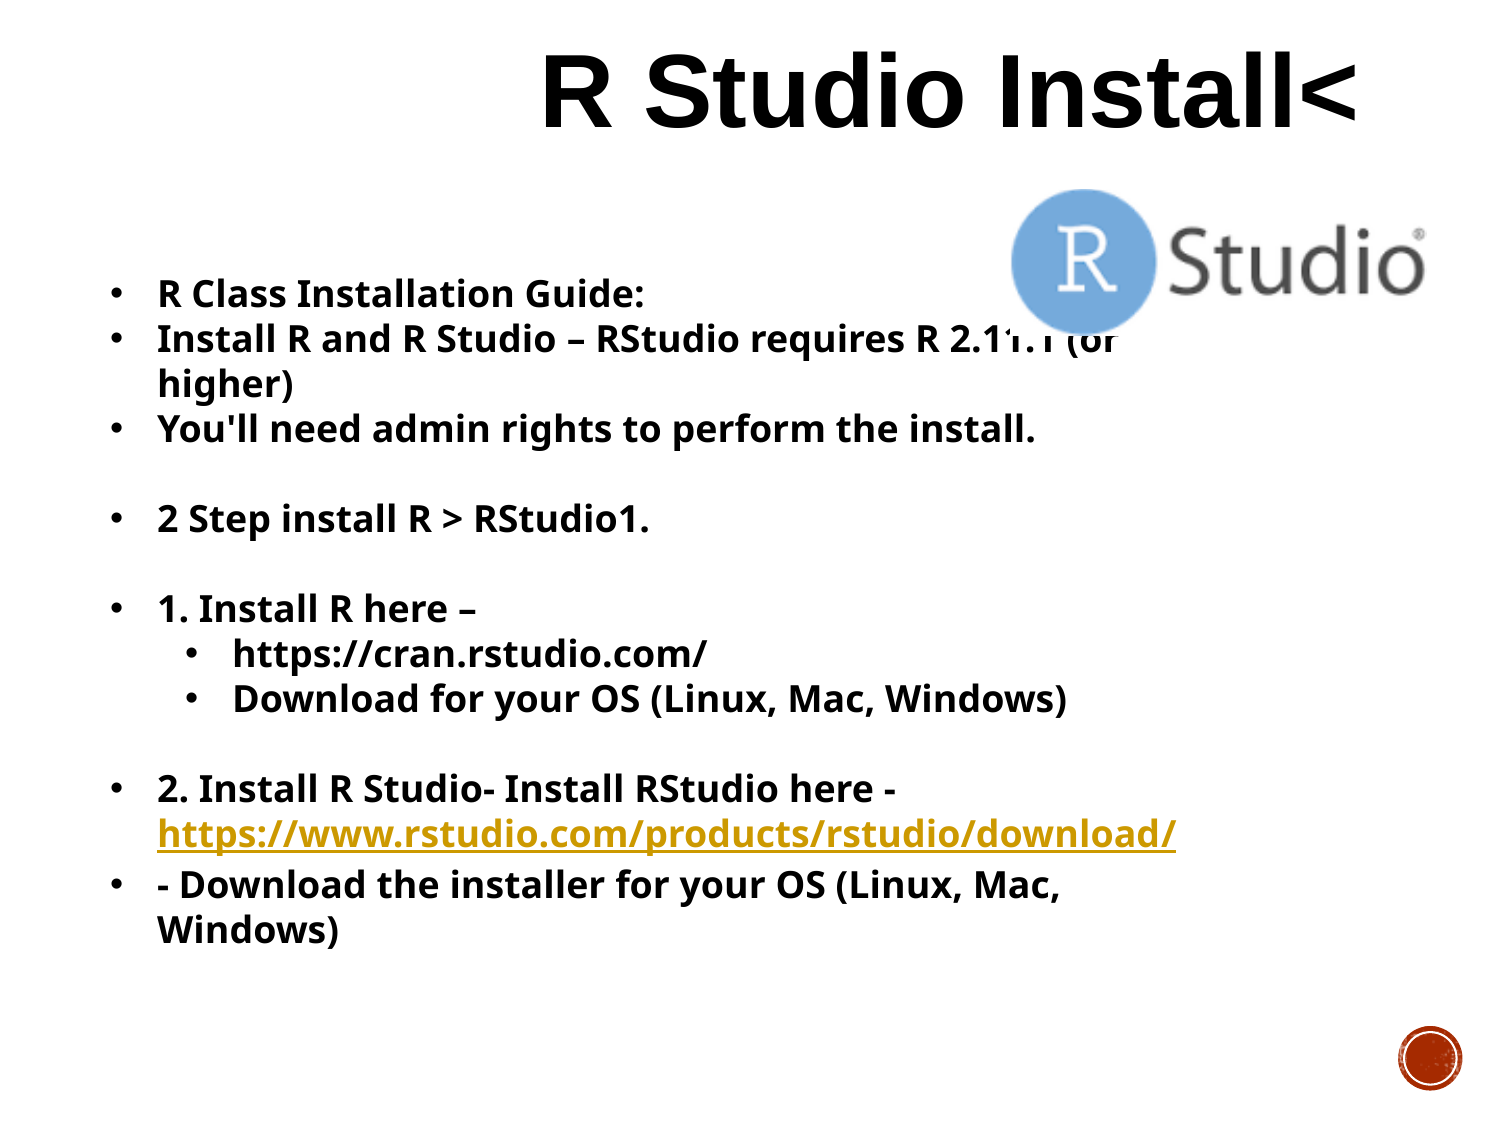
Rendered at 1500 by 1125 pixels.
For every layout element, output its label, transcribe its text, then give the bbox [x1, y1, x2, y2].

picture [1010, 189, 1427, 336]
text_box R Class Installation Guide: Install R and R Studio – RStudio requires R 2.11.1 (or higher) You'll need admin rights to perform the install. 2 Step install R > RStudio1. 1. Install R here – https://cran.rstudio.com/ Download for your OS (Linux, Mac, Windows) 2. Install R Studio- Install RStudio here - https://www.rstudio.com/products/rstudio/download/ - Download the installer for your OS (Linux, Mac, Windows) [95, 262, 1203, 959]
text_box R Studio Install< [80, 39, 1375, 155]
